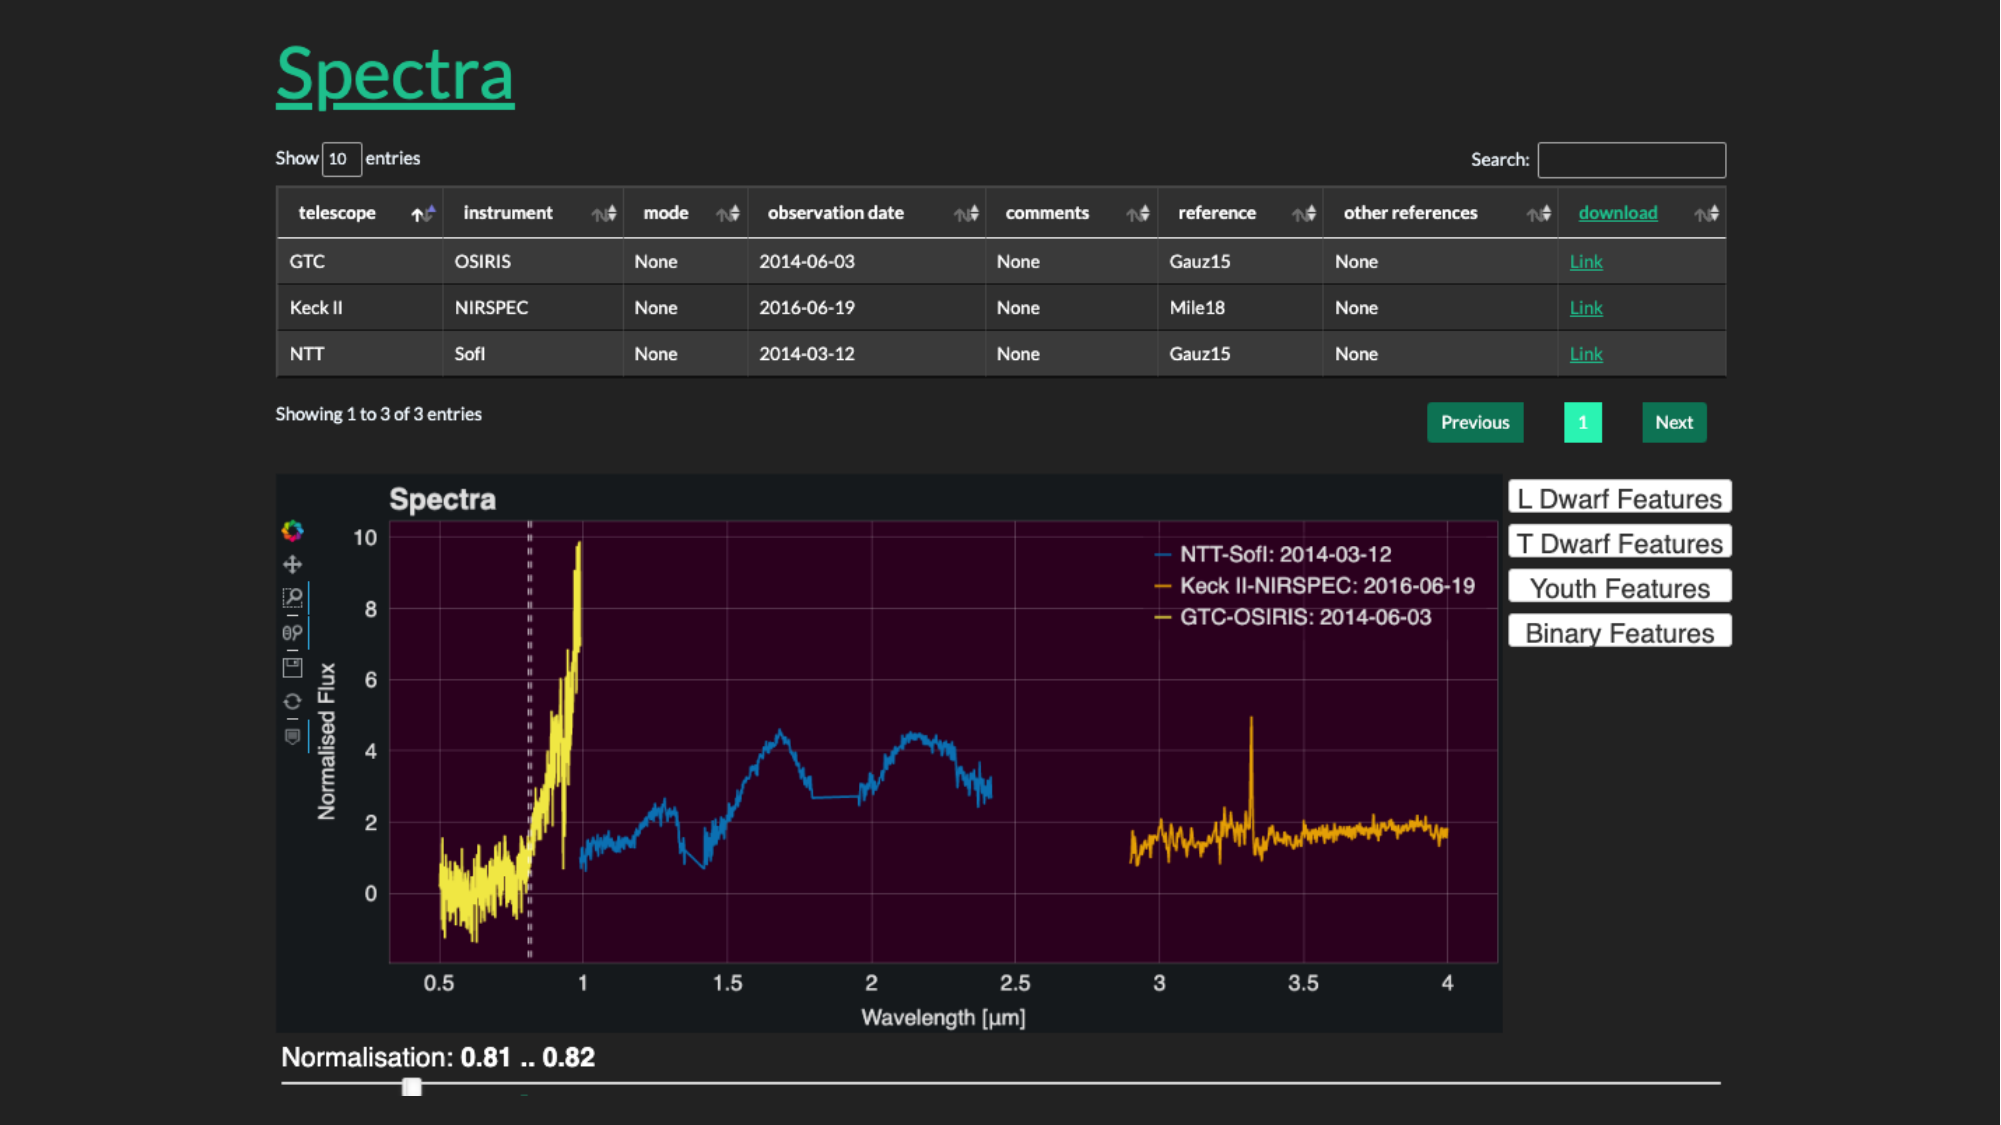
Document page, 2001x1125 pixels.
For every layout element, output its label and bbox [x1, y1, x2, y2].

picture [255, 29, 1745, 1096]
